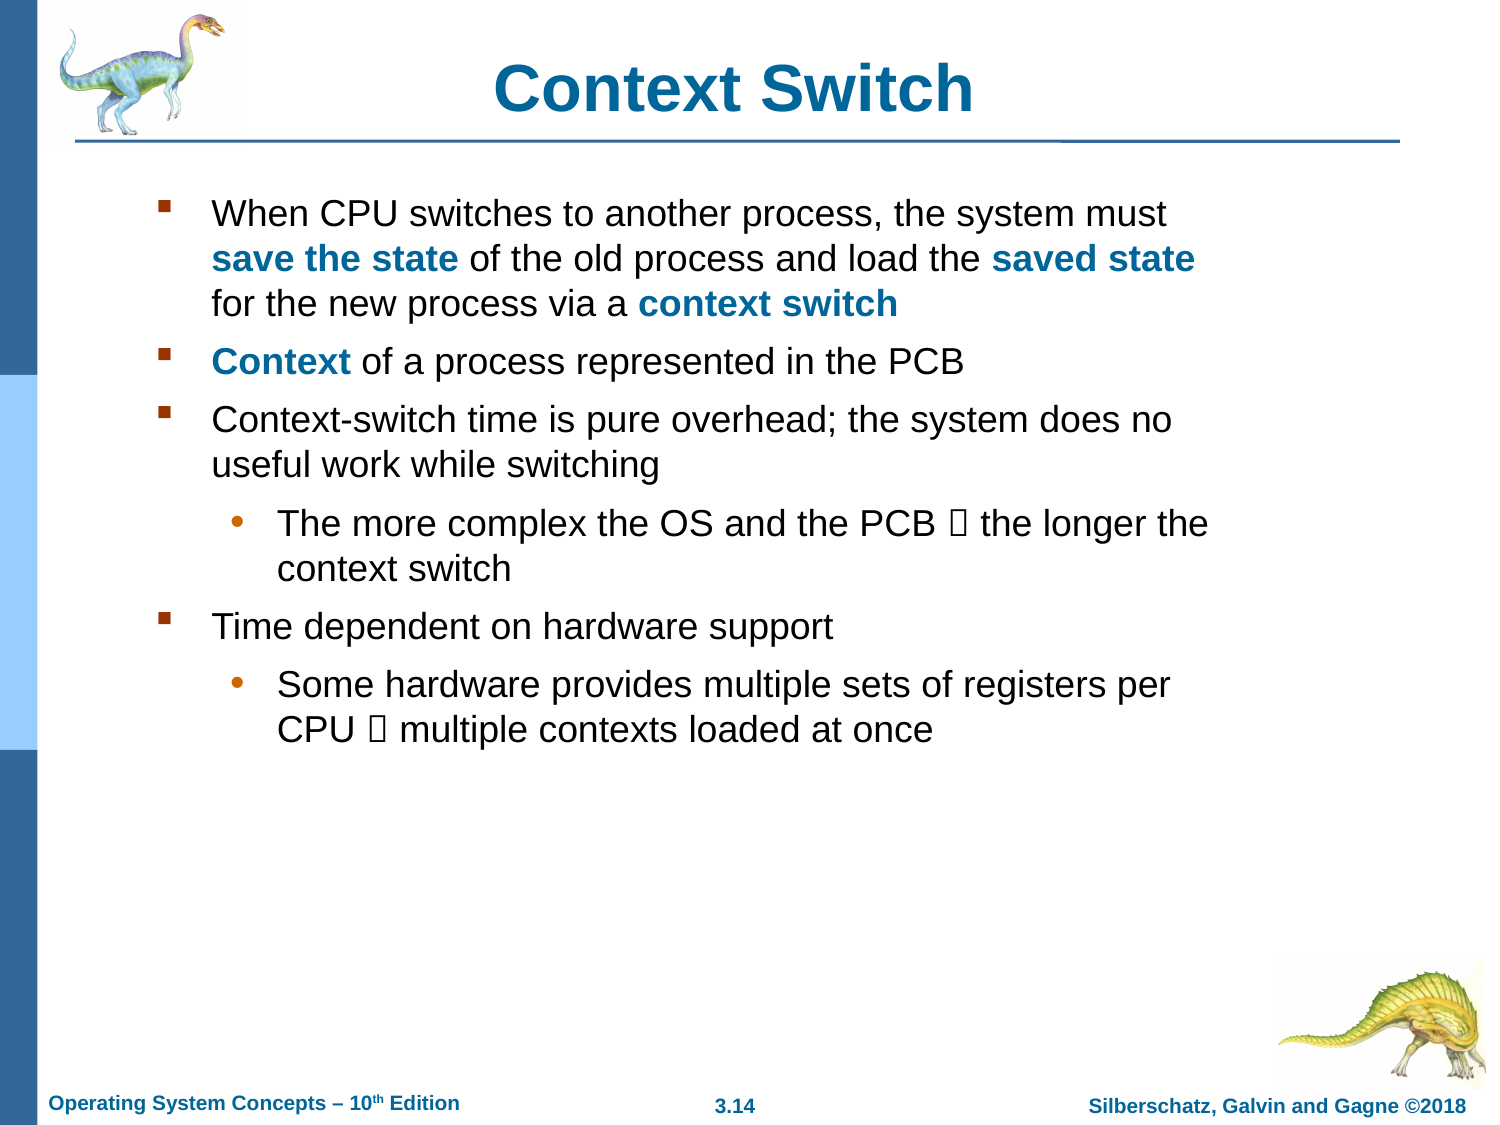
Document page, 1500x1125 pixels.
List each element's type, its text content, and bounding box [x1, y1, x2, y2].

picture [1275, 959, 1486, 1090]
list When CPU switches to another process, the system must save the state of the old process and load the saved state for the new process via a context switch Context of a process represented in the PCB Context-switch time is pure overhead; the system does no useful work while switching The more complex the OS and the PCB  the longer the context switch Time dependent on hardware support Some hardware provides multiple sets of registers per CPU  multiple contexts loaded at once [140, 181, 1231, 906]
picture [46, 0, 243, 149]
title Context Switch [59, 38, 1410, 133]
